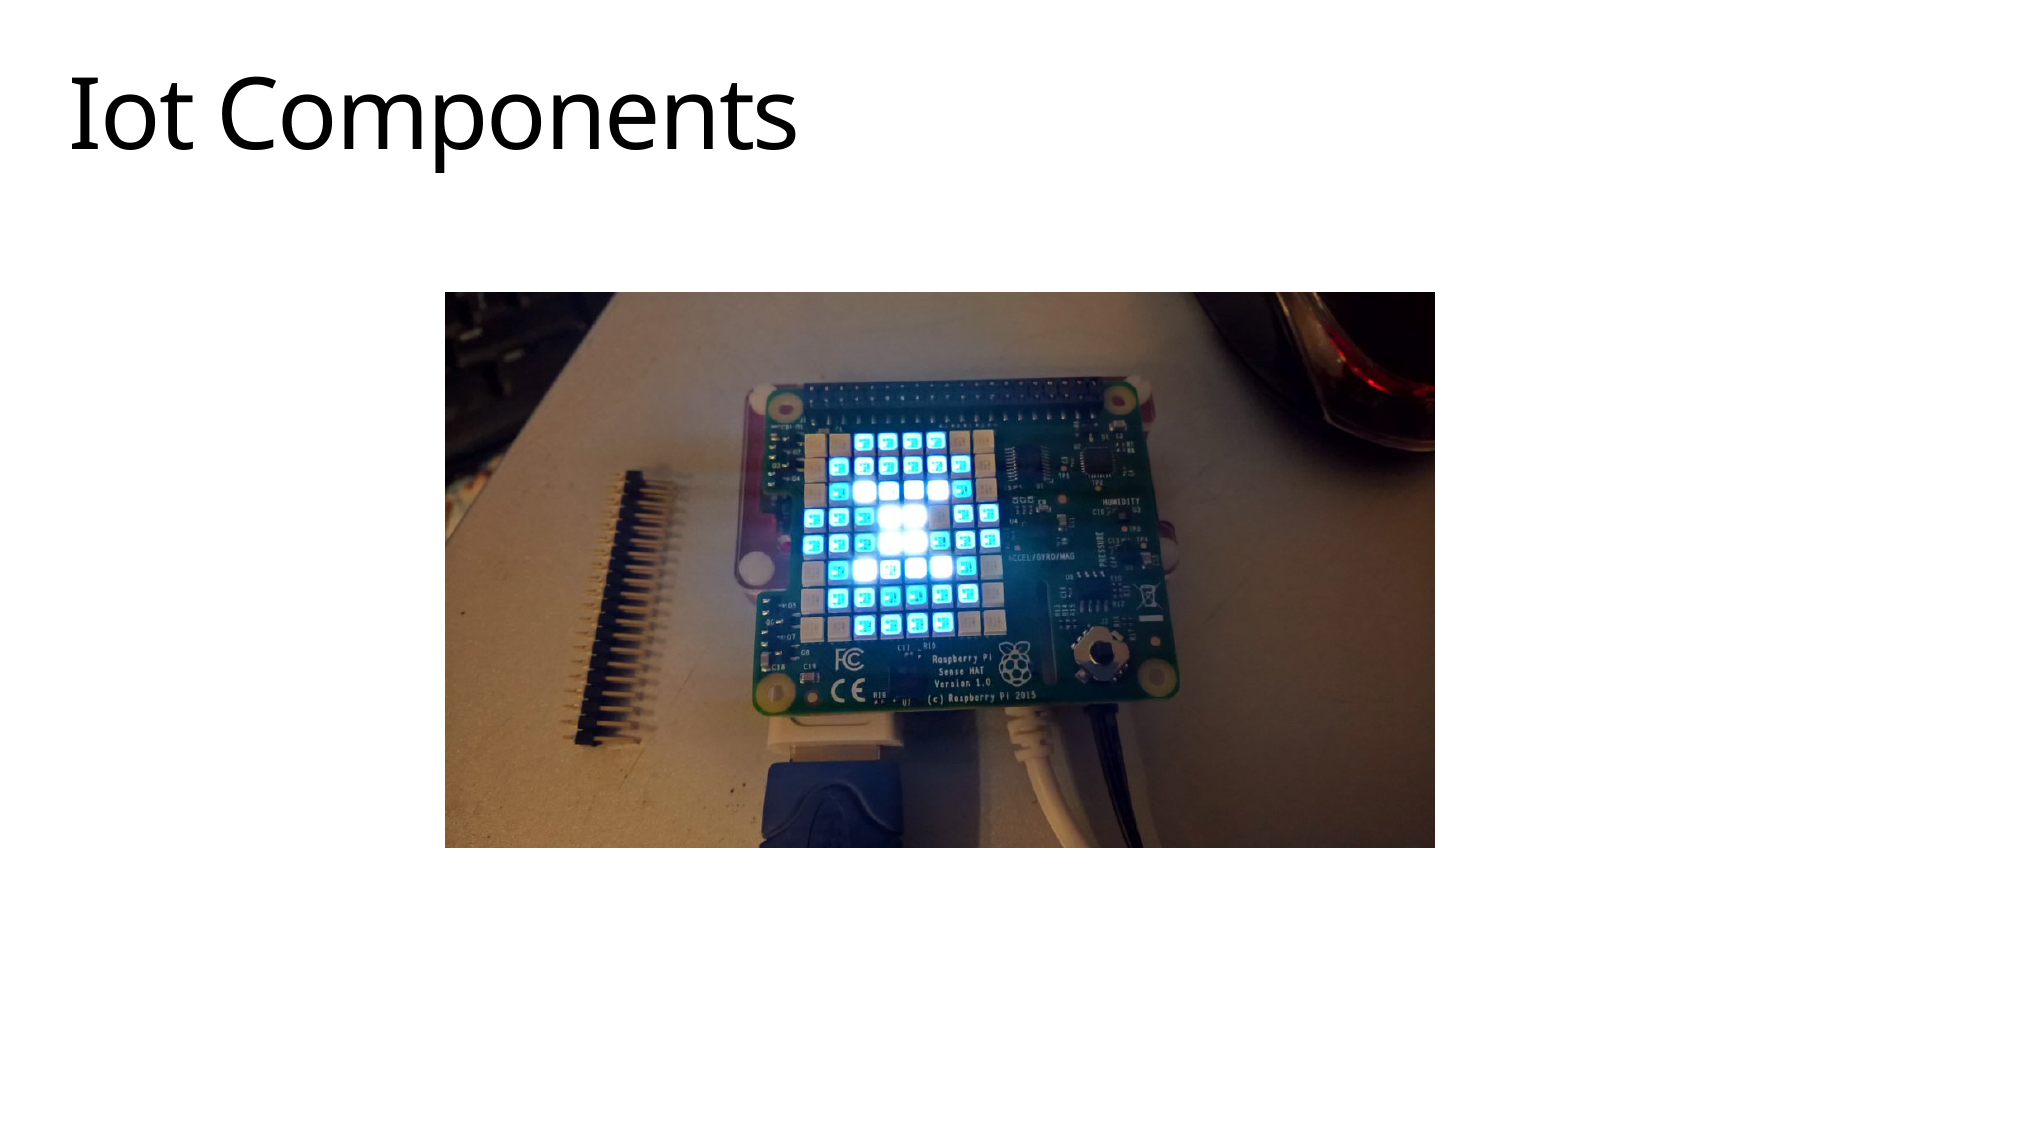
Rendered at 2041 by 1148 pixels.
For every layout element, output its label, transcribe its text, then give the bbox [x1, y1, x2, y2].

title Iot Components [45, 48, 1996, 199]
picture [445, 292, 1435, 849]
